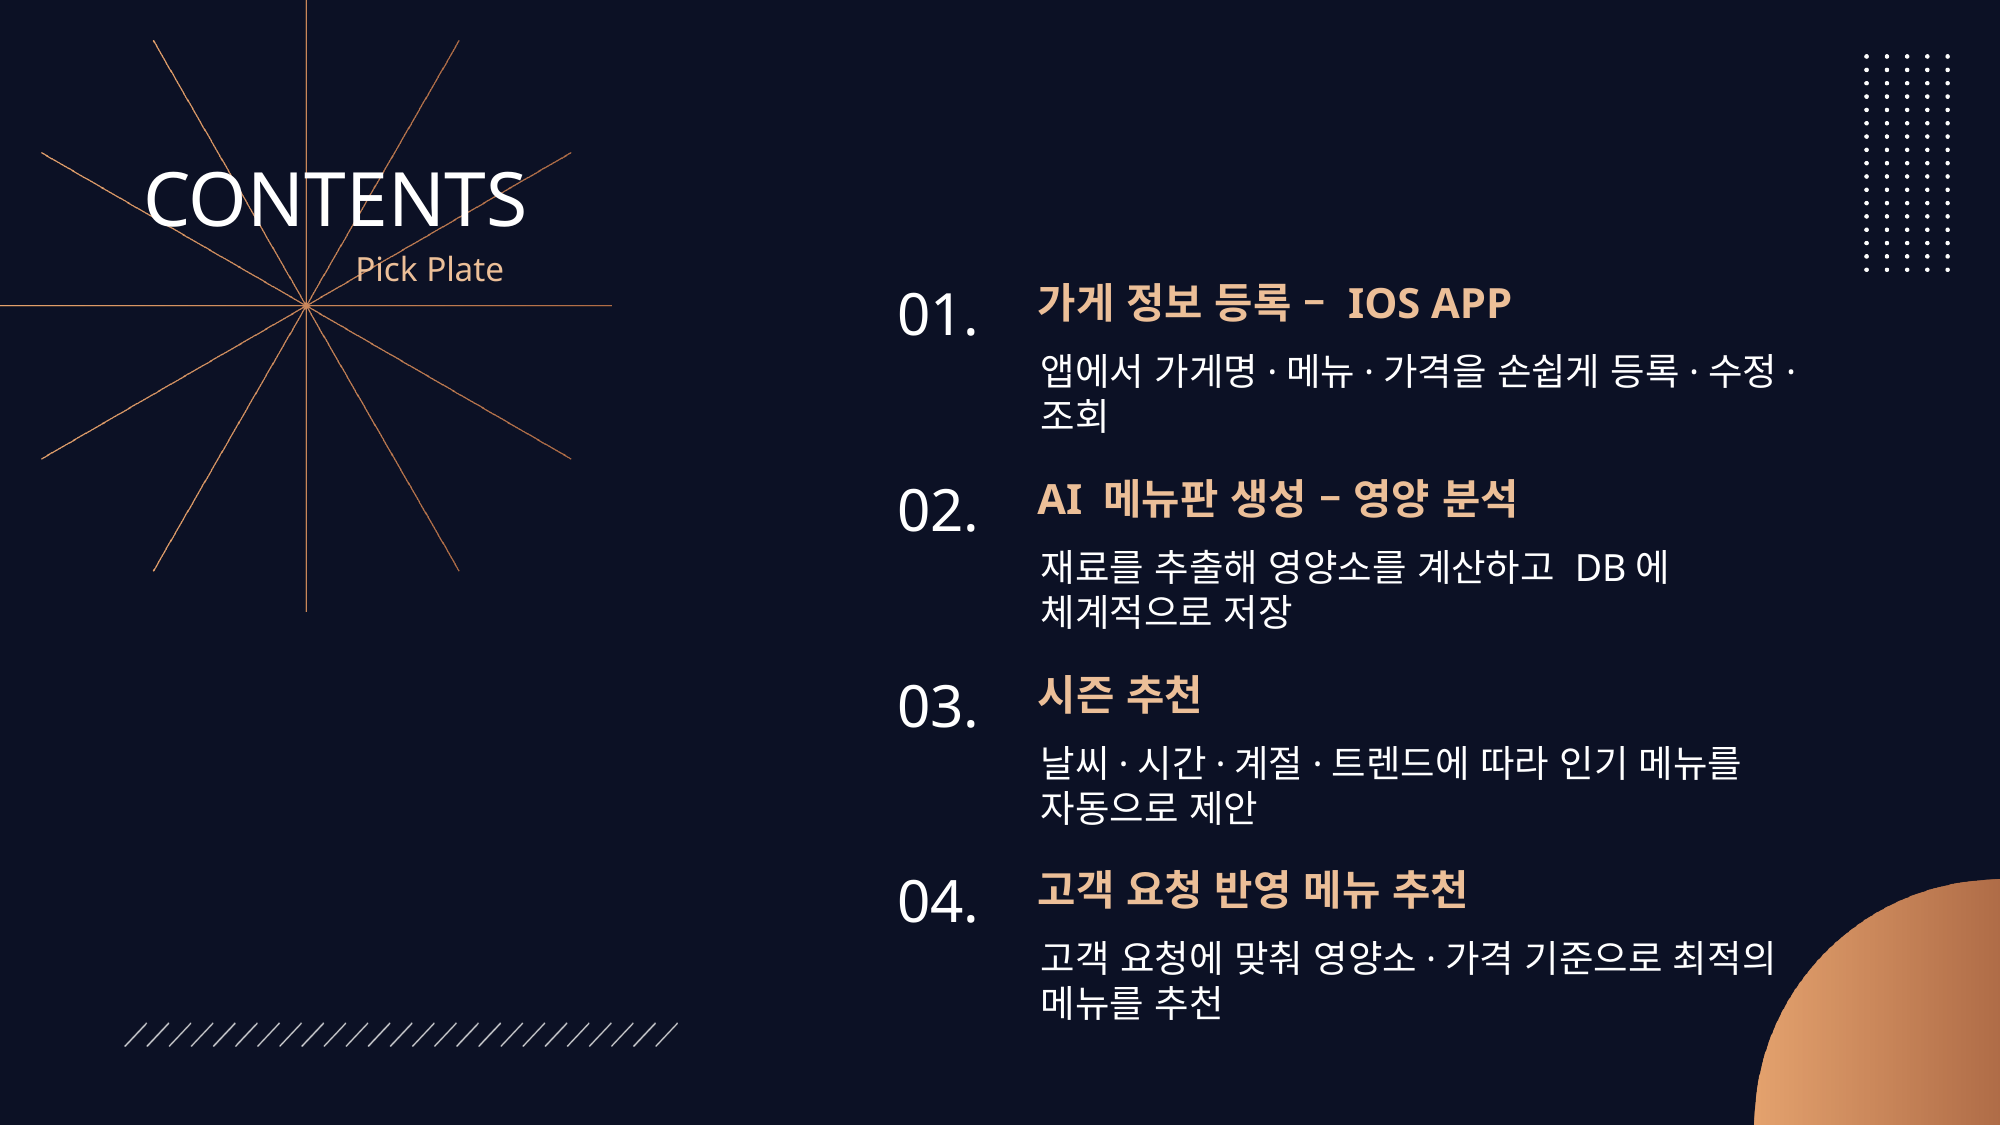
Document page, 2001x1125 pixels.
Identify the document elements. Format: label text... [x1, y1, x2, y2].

text_box 03. [882, 661, 1053, 747]
text_box 시즌 추천 [1022, 660, 1774, 726]
text_box 앱에서 가게명·메뉴·가격을 손쉽게 등록·수정·조회 [1026, 340, 1860, 446]
text_box 고객 요청에 맞춰 영양소·가격 기준으로 최적의 메뉴를 추천 [1026, 928, 1860, 1033]
picture [1864, 54, 1950, 272]
text_box 가게 정보 등록 – IOS APP [1022, 269, 1774, 334]
text_box 01. [882, 269, 1053, 355]
text_box 날씨·시간·계절·트렌드에 따라 인기 메뉴를 자동으로 제안 [1026, 732, 1860, 837]
picture [0, 0, 612, 612]
text_box AI 메뉴판 생성 – 영양 분석 [1022, 465, 1774, 530]
text_box 04. [882, 857, 1053, 942]
picture [1754, 879, 2000, 1125]
text_box Pick Plate [134, 240, 519, 295]
text_box 재료를 추출해 영양소를 계산하고 DB에 체계적으로 저장 [1026, 536, 1860, 642]
picture [125, 1023, 677, 1047]
text_box 고객 요청 반영 메뉴 추천 [1022, 856, 1774, 922]
text_box CONTENTS [128, 143, 727, 249]
text_box 02. [882, 465, 1053, 551]
